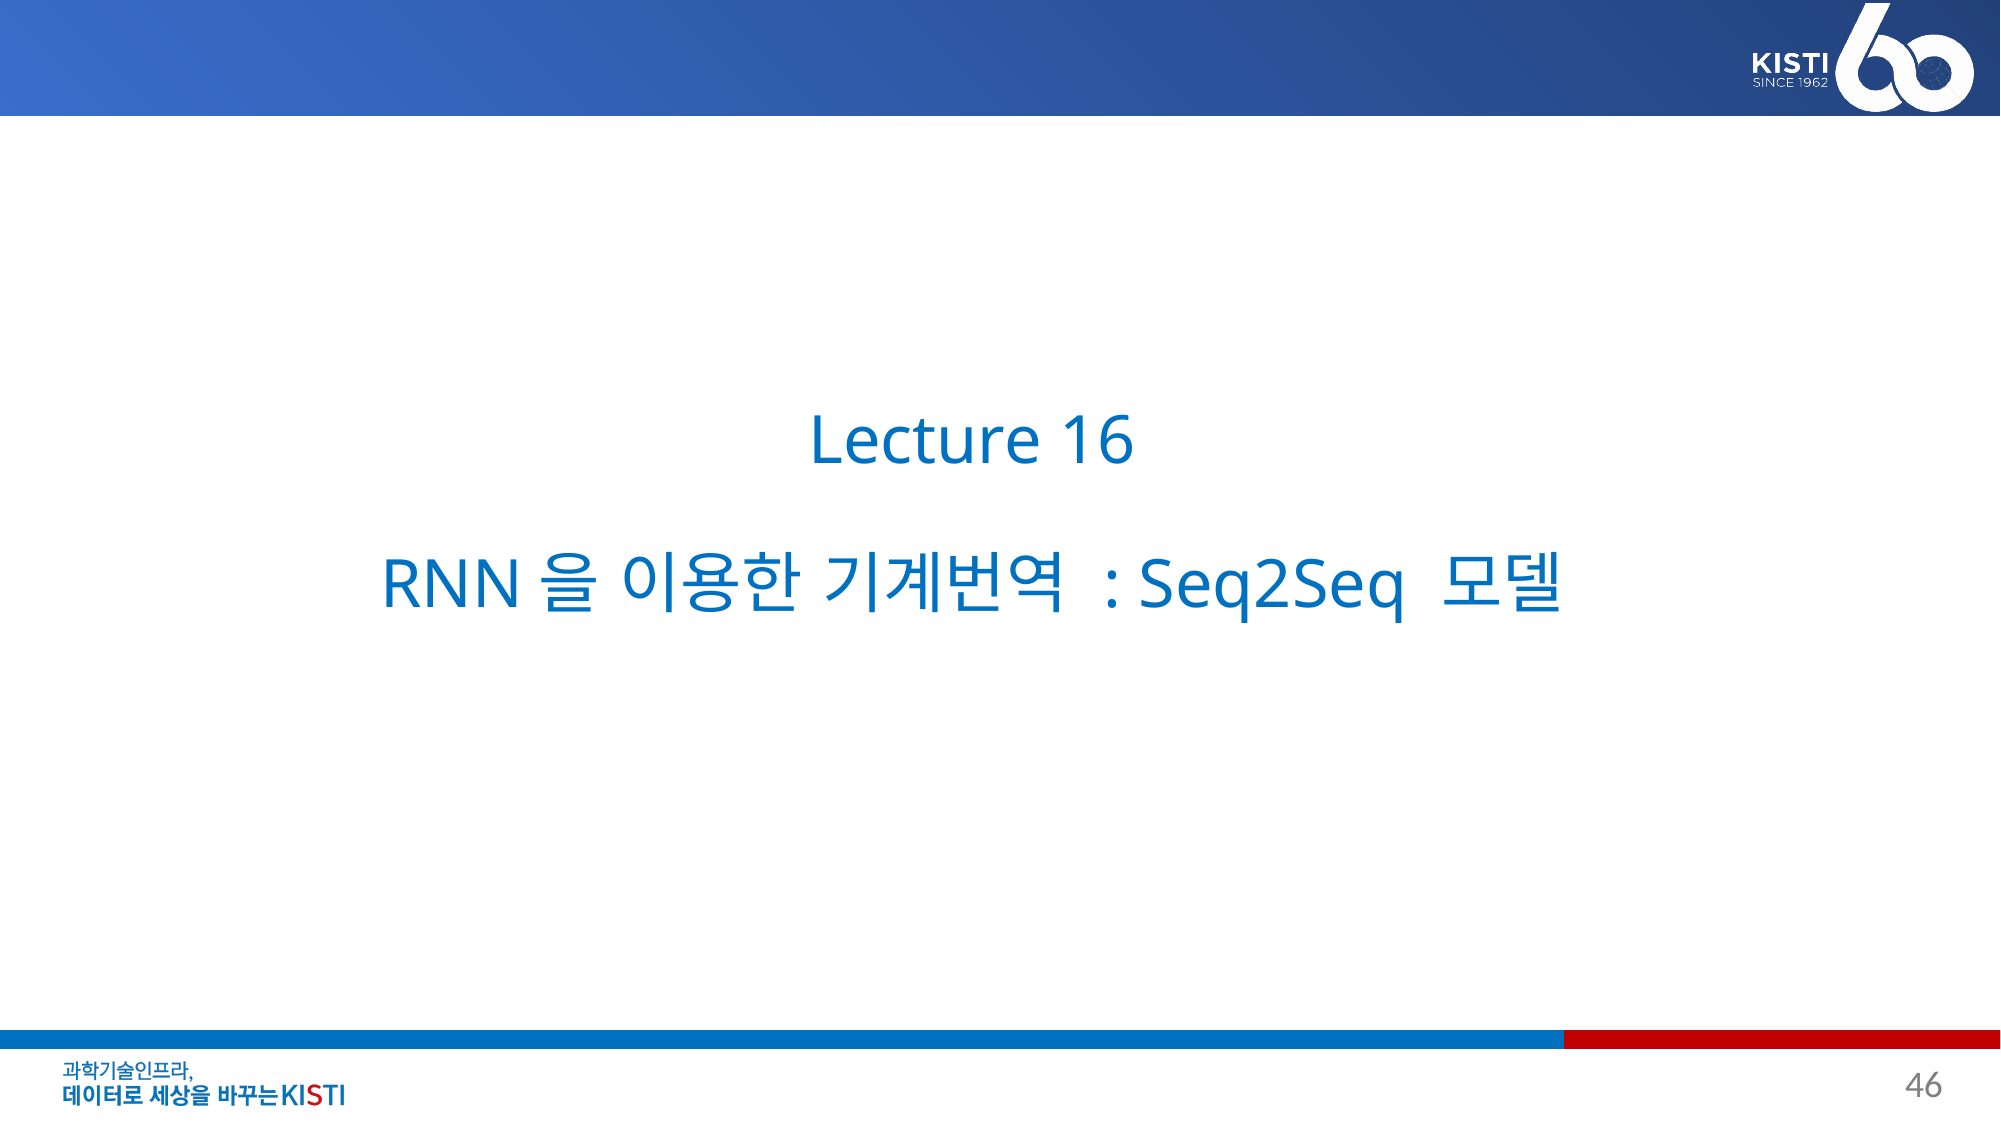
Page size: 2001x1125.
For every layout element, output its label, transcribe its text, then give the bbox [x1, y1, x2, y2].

title Lecture 16 RNN을 이용한 기계번역 : Seq2Seq 모델 [228, 364, 1716, 664]
picture [63, 1061, 344, 1106]
slide_number 46 [1605, 1053, 1958, 1113]
picture [1753, 3, 1974, 112]
